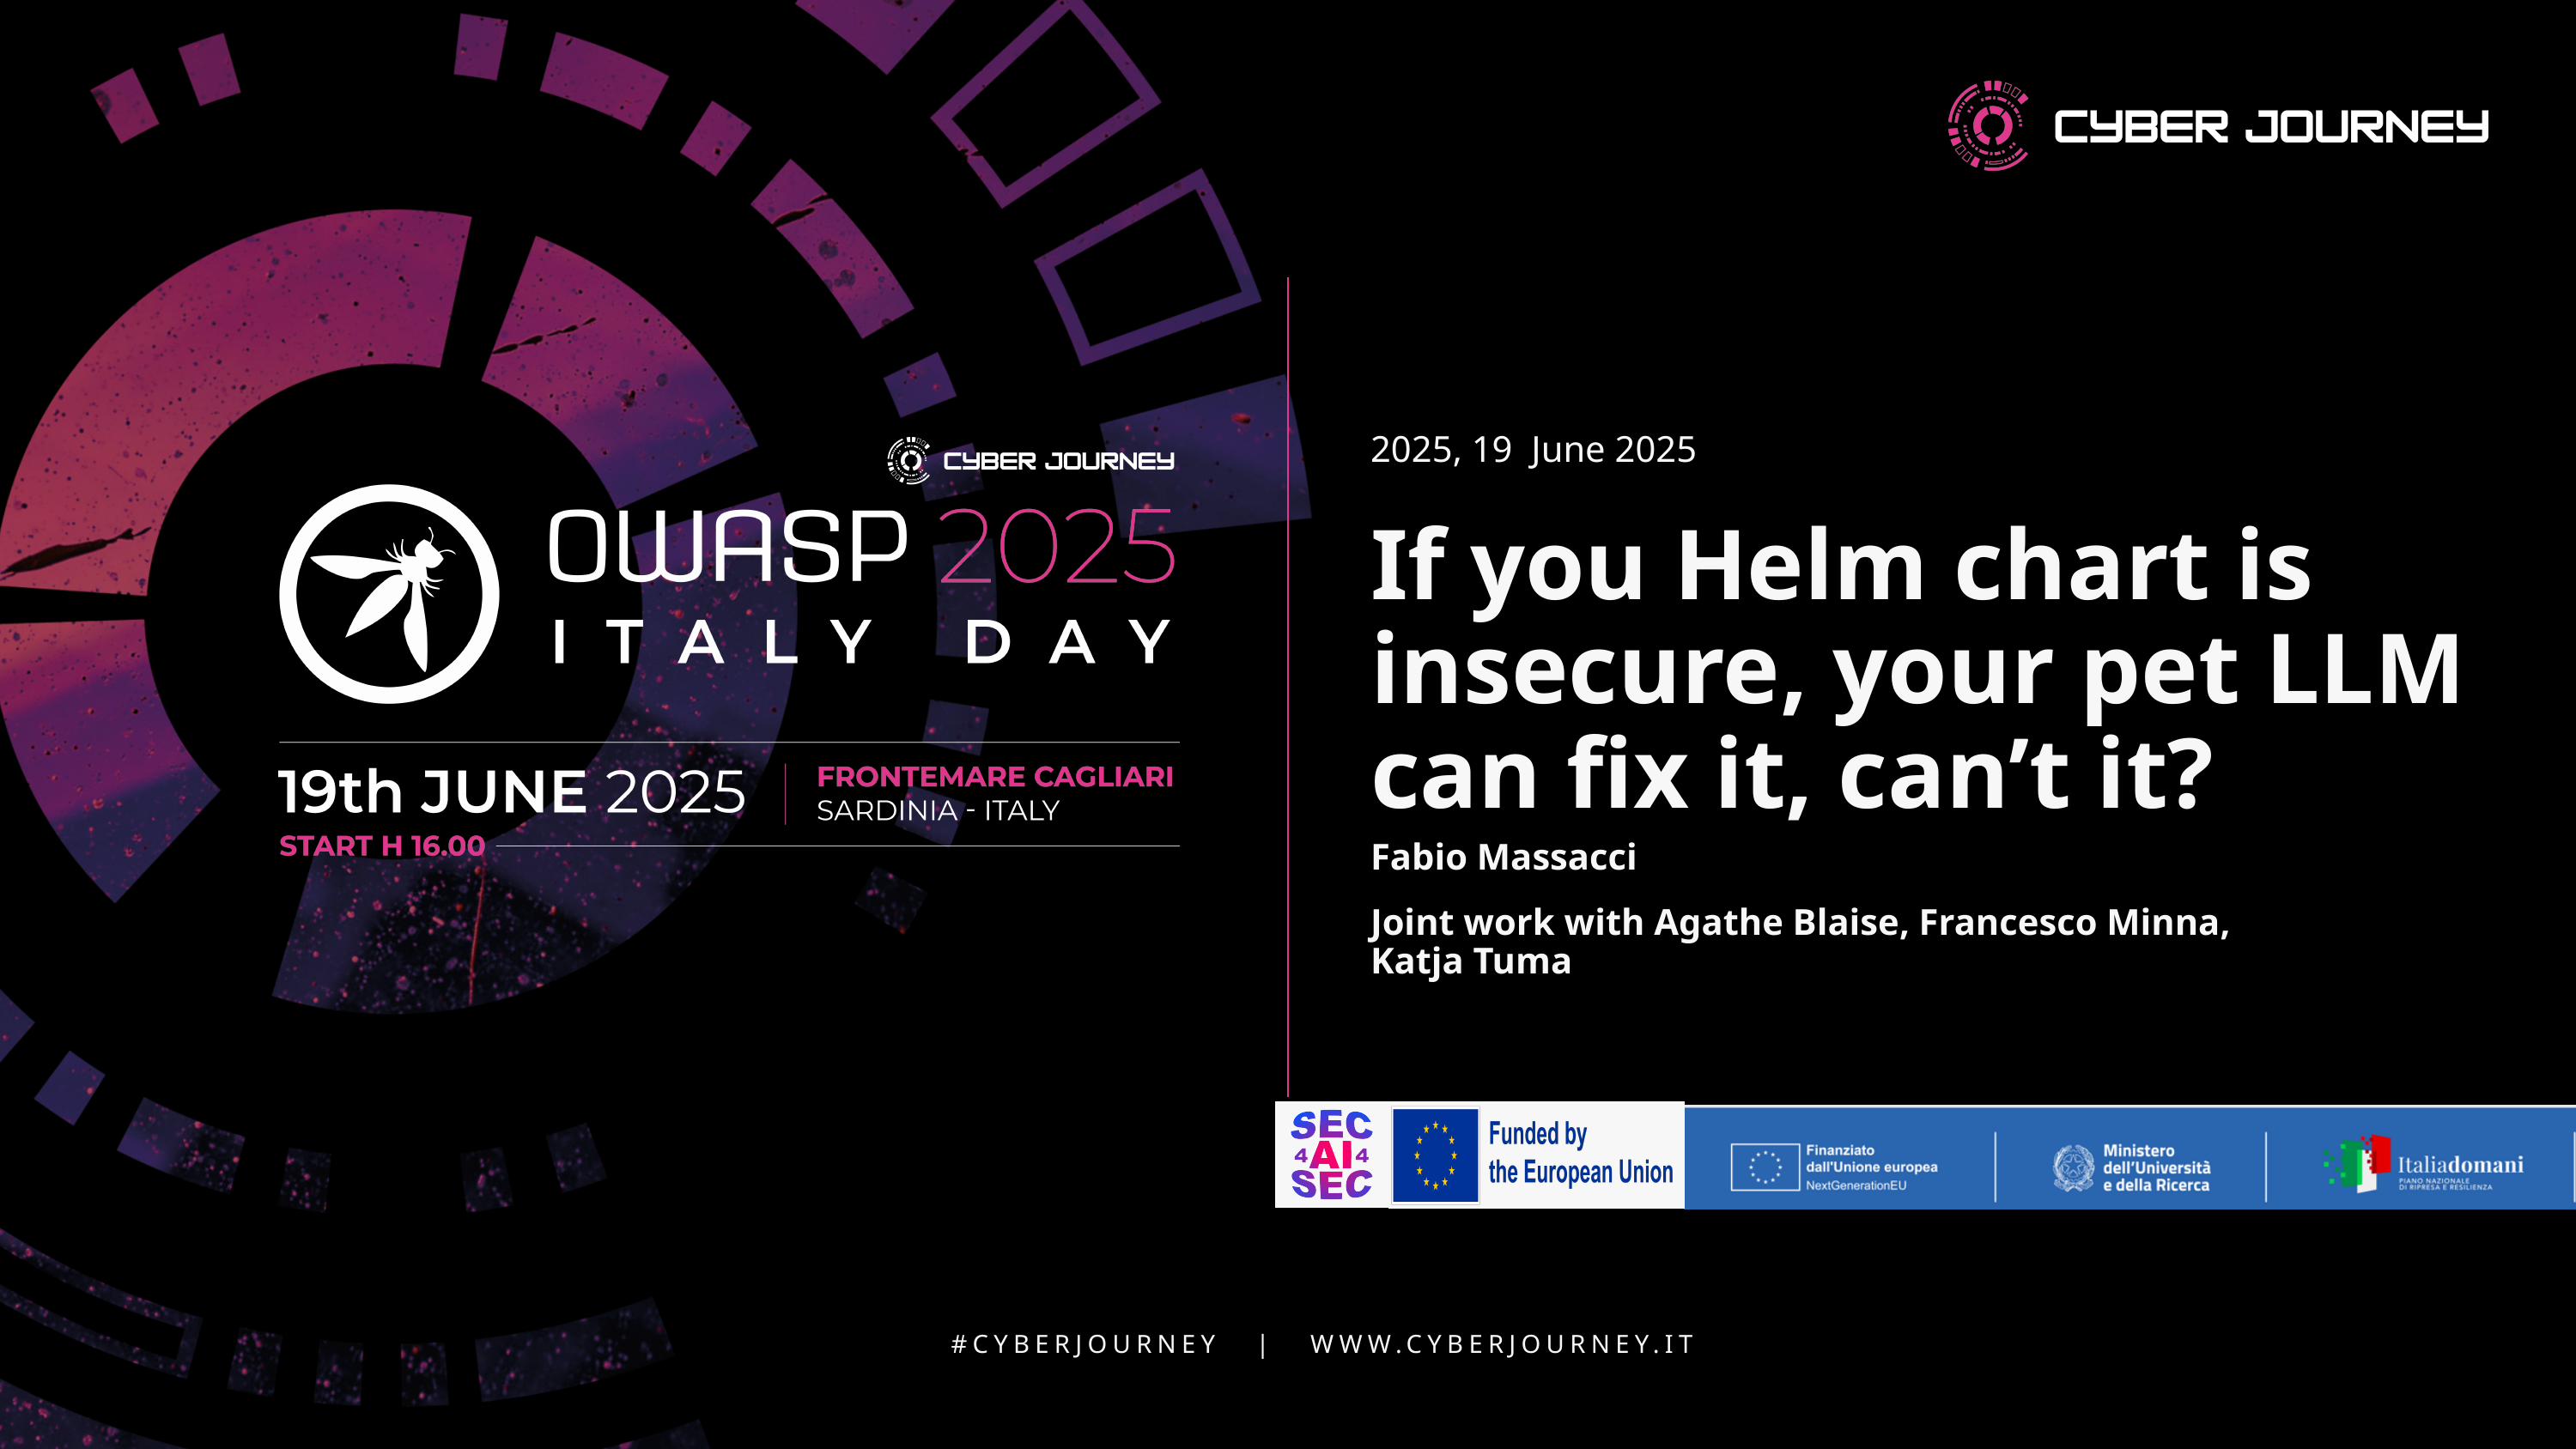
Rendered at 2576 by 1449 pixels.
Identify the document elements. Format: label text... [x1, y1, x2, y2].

list 2025, 19 June 2025 [1358, 425, 2255, 487]
picture [0, 0, 2576, 1449]
title If you Helm chart is insecure, your pet LLM can fix it, can’t it? [1358, 509, 2488, 811]
list Fabio Massacci Joint work with Agathe Blaise, Francesco Minna, Katja Tuma [1358, 832, 2331, 990]
